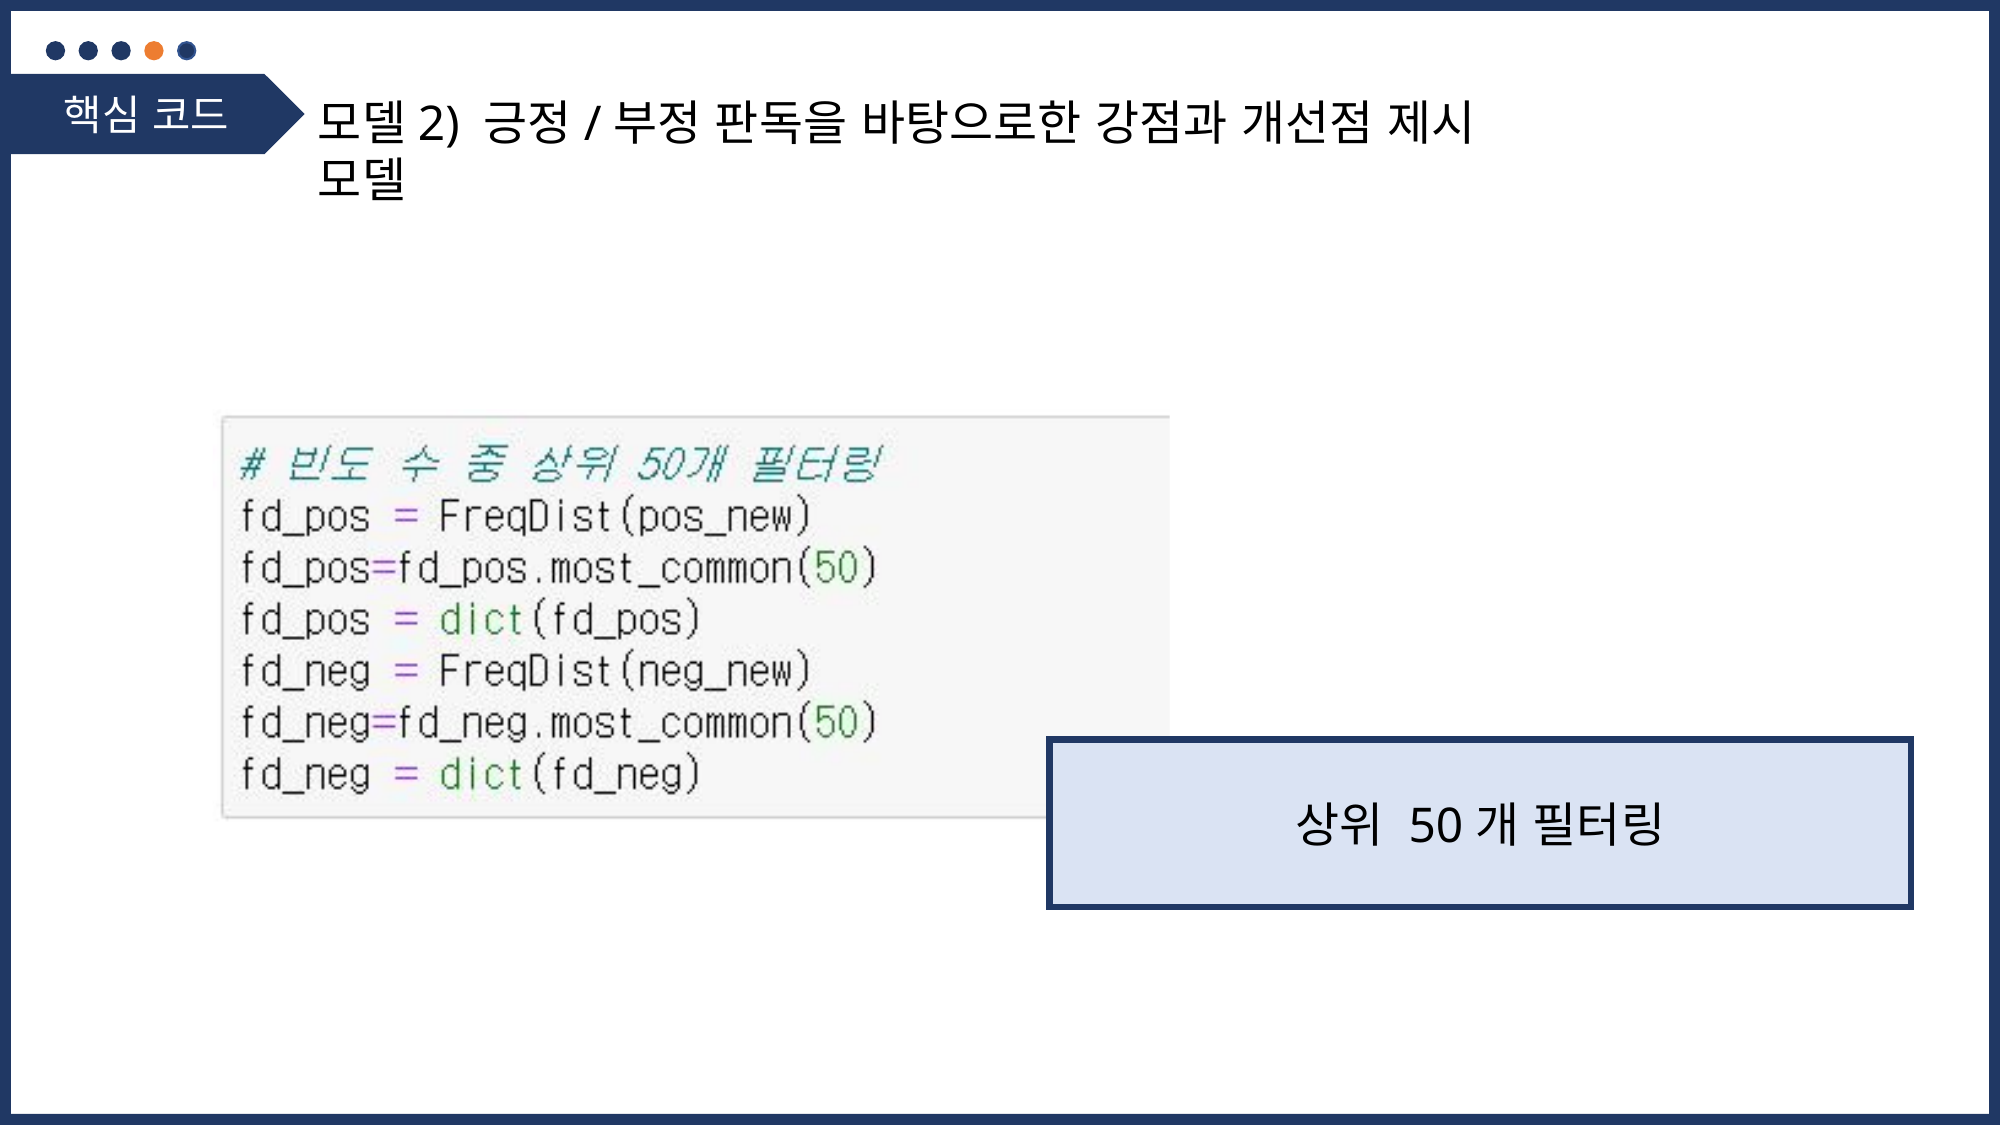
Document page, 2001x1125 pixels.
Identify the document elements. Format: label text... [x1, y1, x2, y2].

picture [212, 409, 1170, 839]
text_box [111, 41, 131, 61]
text_box [45, 41, 66, 61]
text_box [1048, 738, 1912, 908]
text_box [0, 0, 2000, 1125]
text_box [78, 41, 98, 61]
text_box 모델2) 긍정/부정 판독을 바탕으로한 강점과 개선점 제시 모델 [303, 85, 1558, 215]
text_box [177, 41, 197, 61]
text_box [12, 73, 303, 155]
text_box 상위 50개 필터링 [1081, 786, 1879, 859]
text_box [144, 41, 164, 61]
text_box 핵심 코드 [48, 81, 255, 146]
